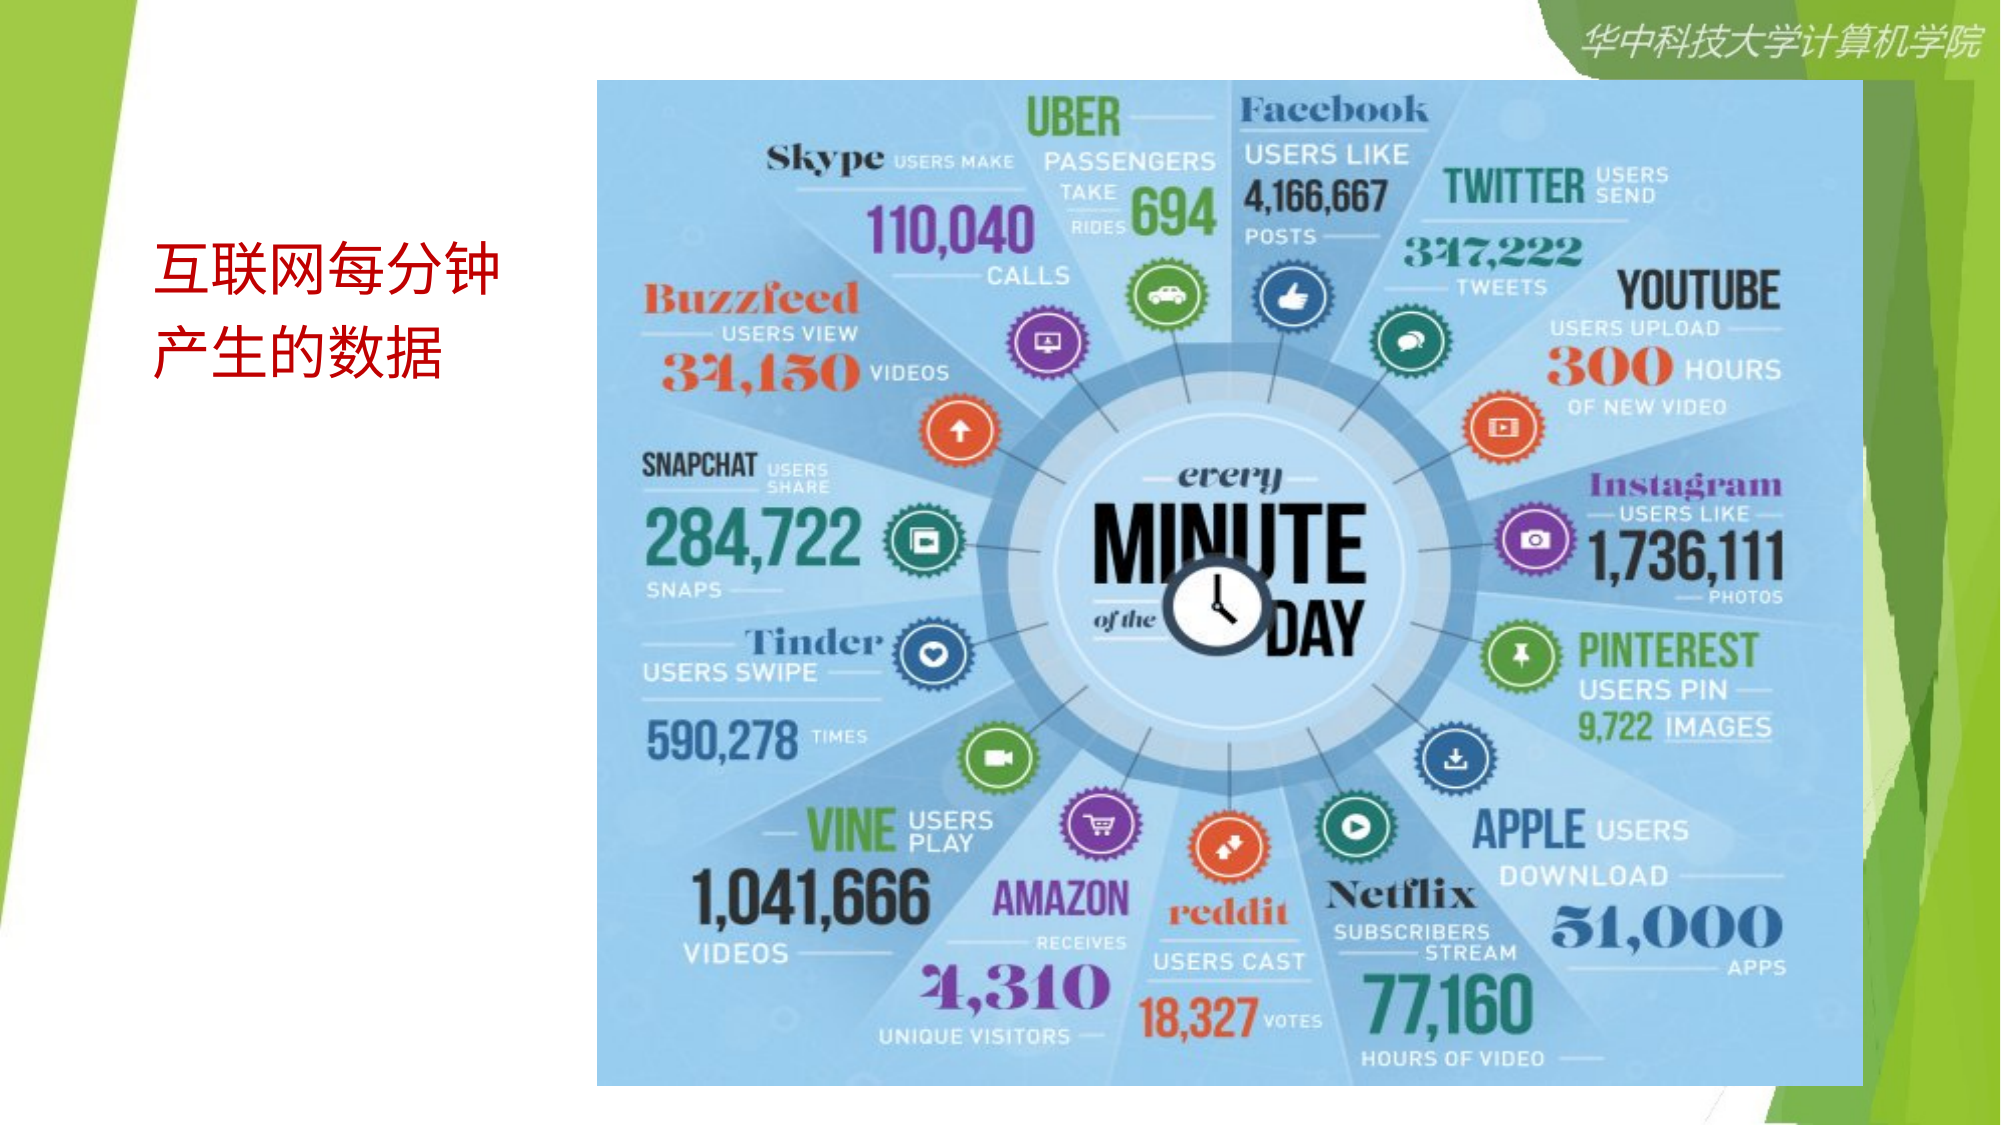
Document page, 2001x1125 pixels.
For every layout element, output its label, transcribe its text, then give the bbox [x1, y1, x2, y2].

slide_number 25 [1412, 1086, 1863, 1103]
picture [0, 0, 2001, 1125]
list 互联网每分钟产生的数据 [137, 210, 550, 925]
